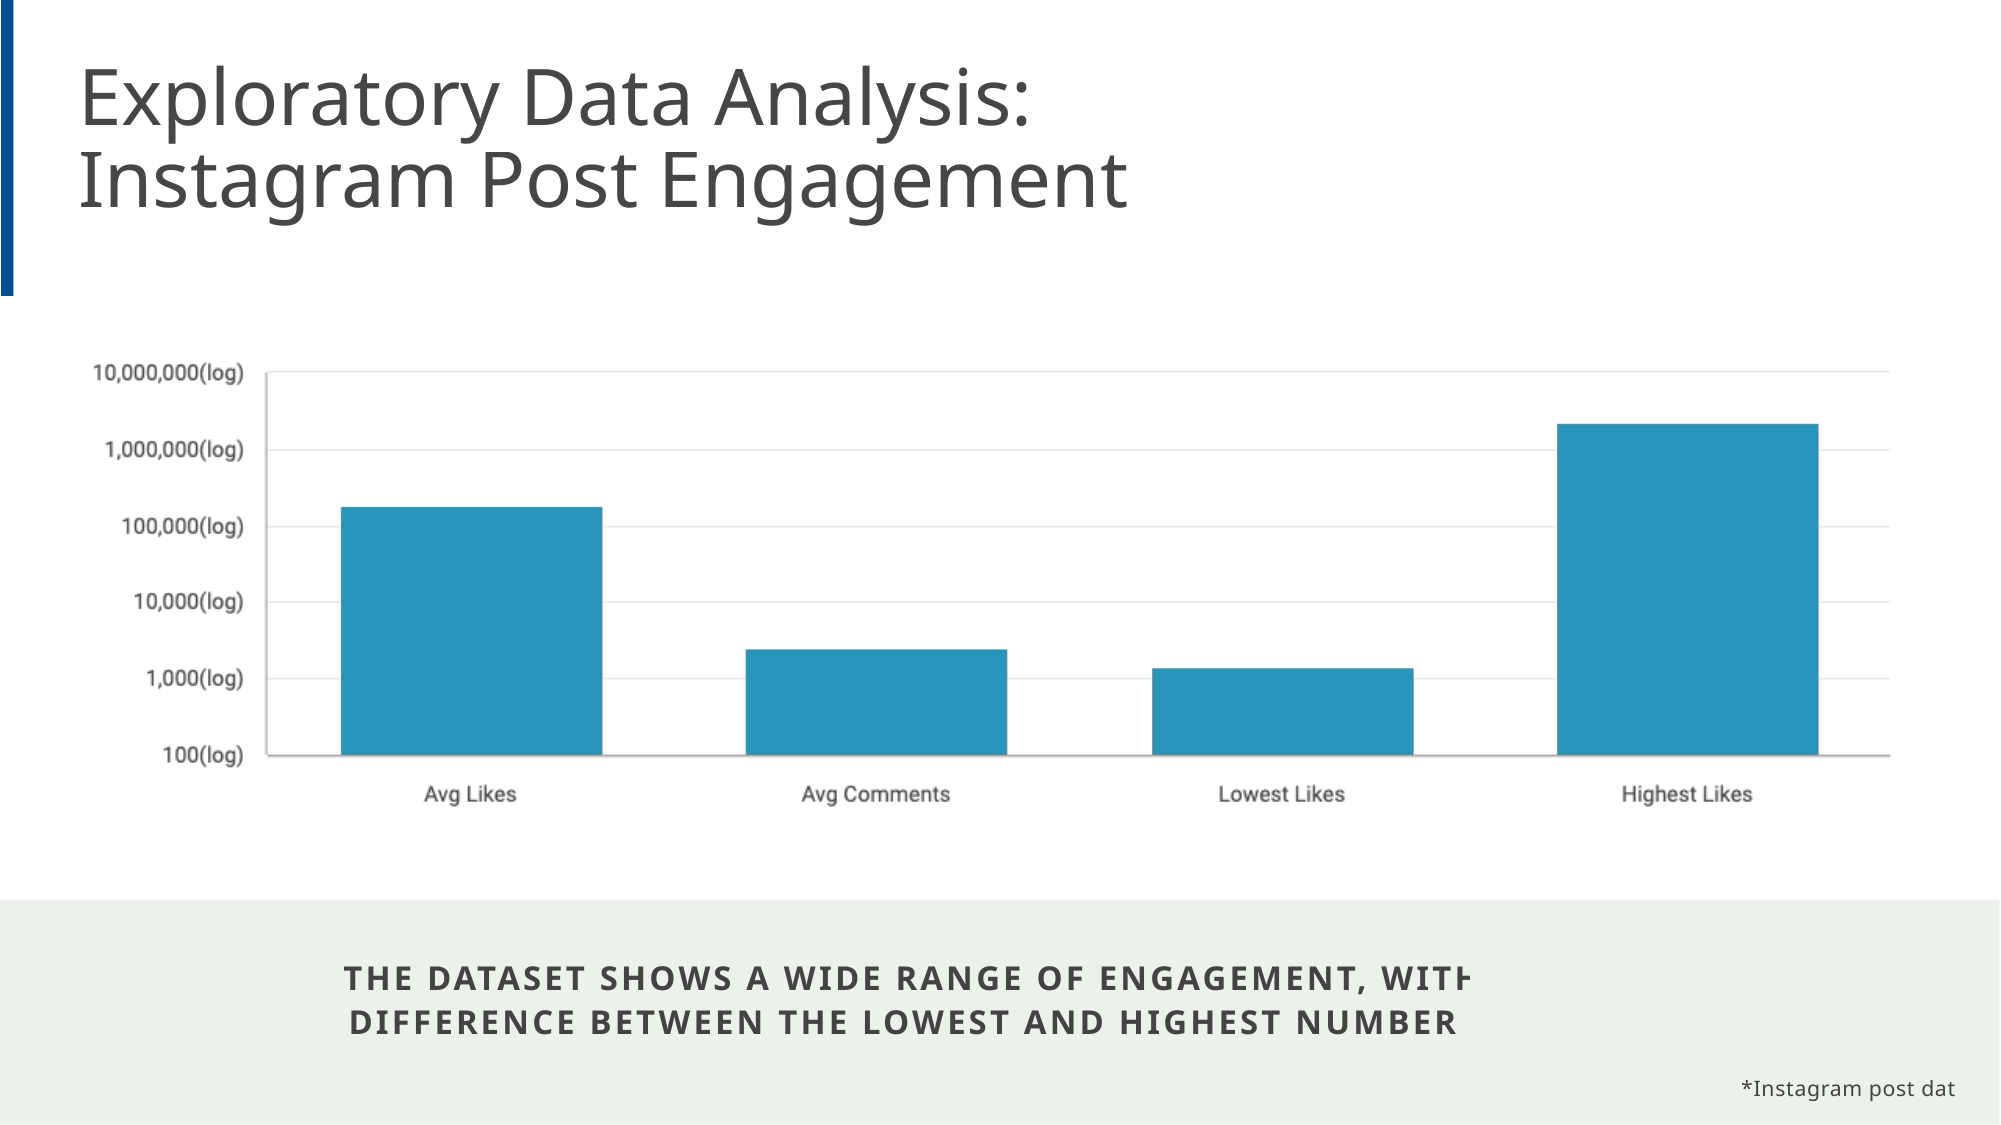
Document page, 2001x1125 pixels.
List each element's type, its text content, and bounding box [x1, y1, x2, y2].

picture [46, 310, 1953, 838]
picture [0, 0, 15, 296]
text_box THE DATASET SHOWS A WIDE RANGE OF ENGAGEMENT, WITH A LARGE DIFFERENCE BETWEEN THE LOWEST AND HIGHEST NUMBER OF LIKES. [304, 952, 1696, 1042]
text_box Exploratory Data Analysis: Instagram Post Engagement [78, 57, 1180, 224]
text_box *Instagram post data [0, 1067, 1969, 1101]
text_box [0, 899, 2000, 1125]
